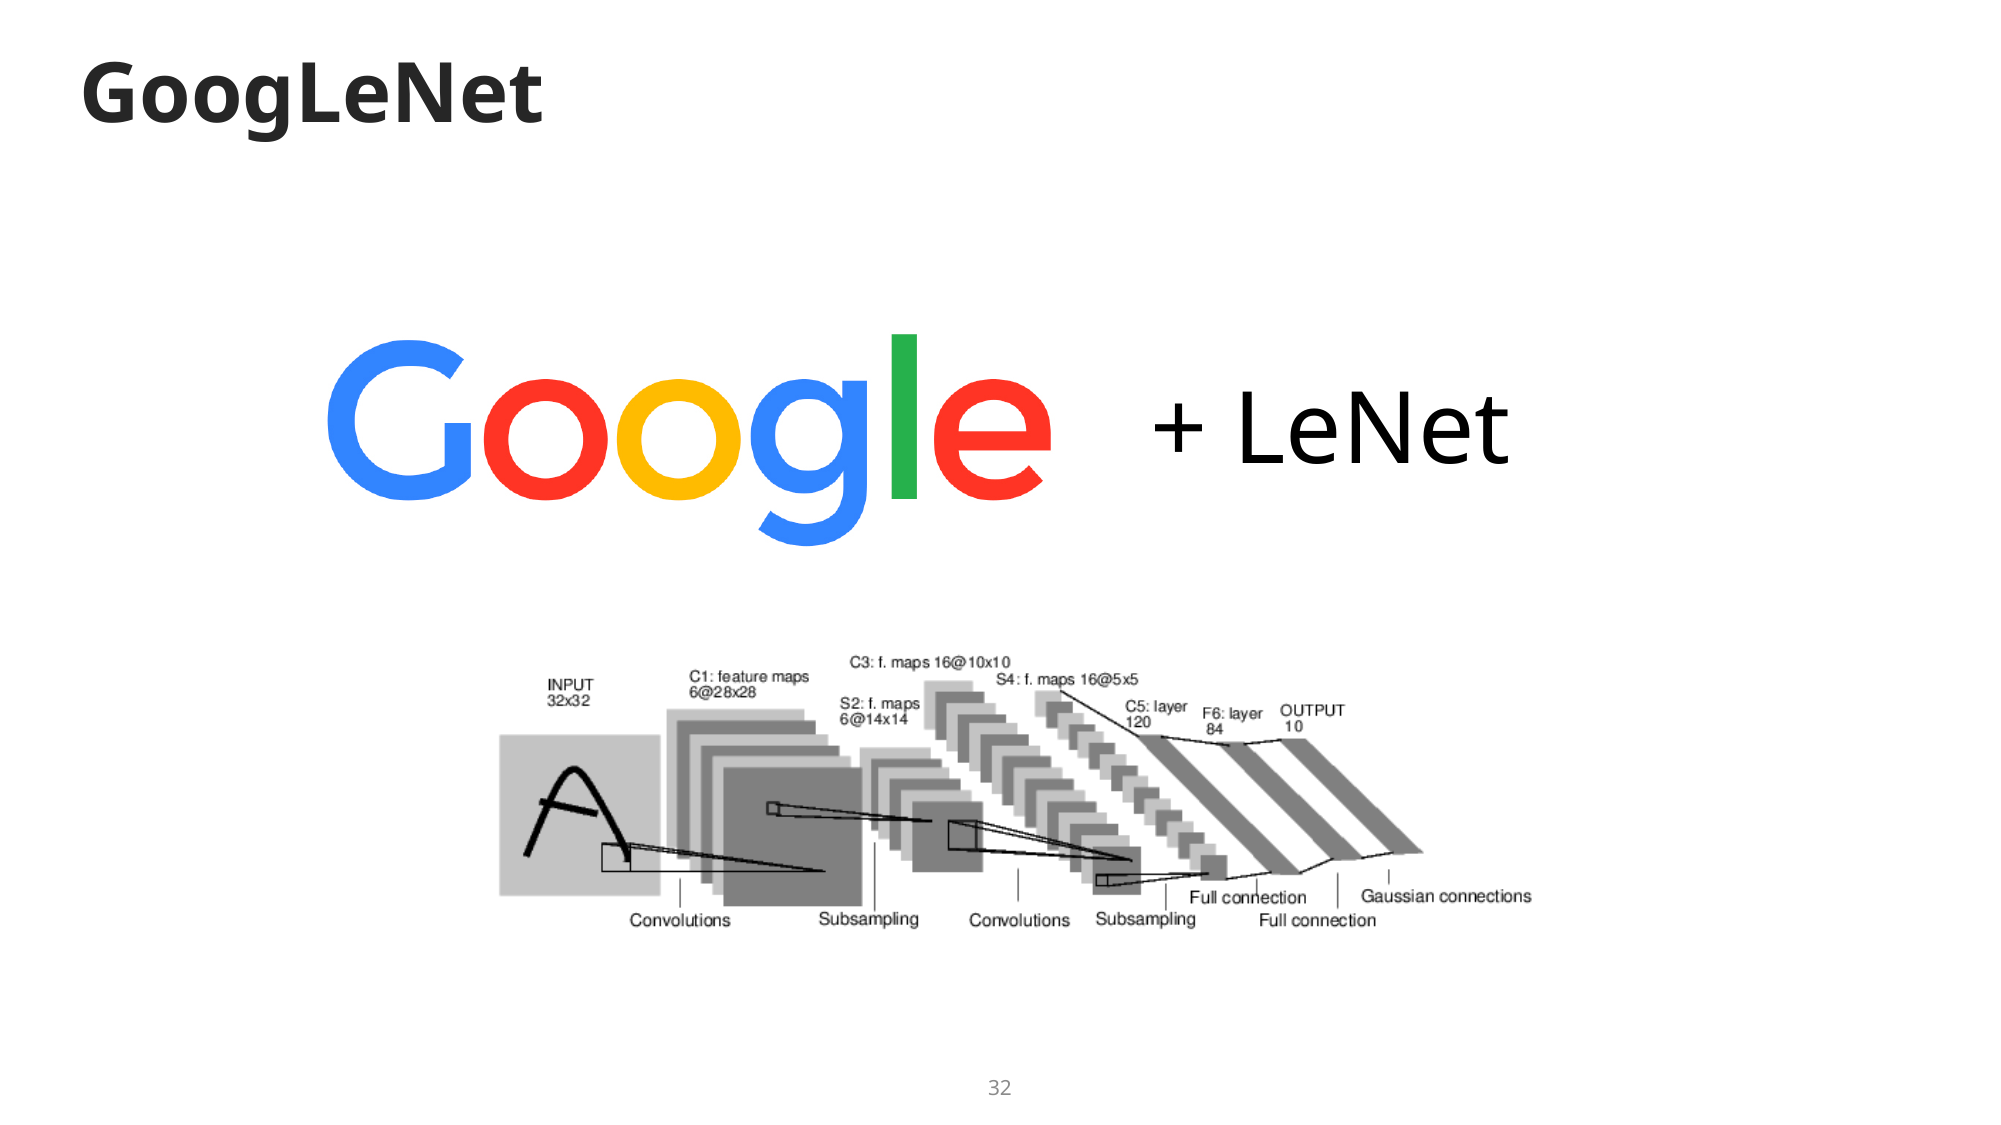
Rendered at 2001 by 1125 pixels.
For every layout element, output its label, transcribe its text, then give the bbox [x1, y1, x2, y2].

text_box + LeNet [1135, 355, 1527, 491]
title GoogLeNet [64, 41, 1941, 149]
slide_number 32 [766, 1058, 1234, 1119]
picture [468, 645, 1546, 942]
picture [302, 323, 1074, 563]
